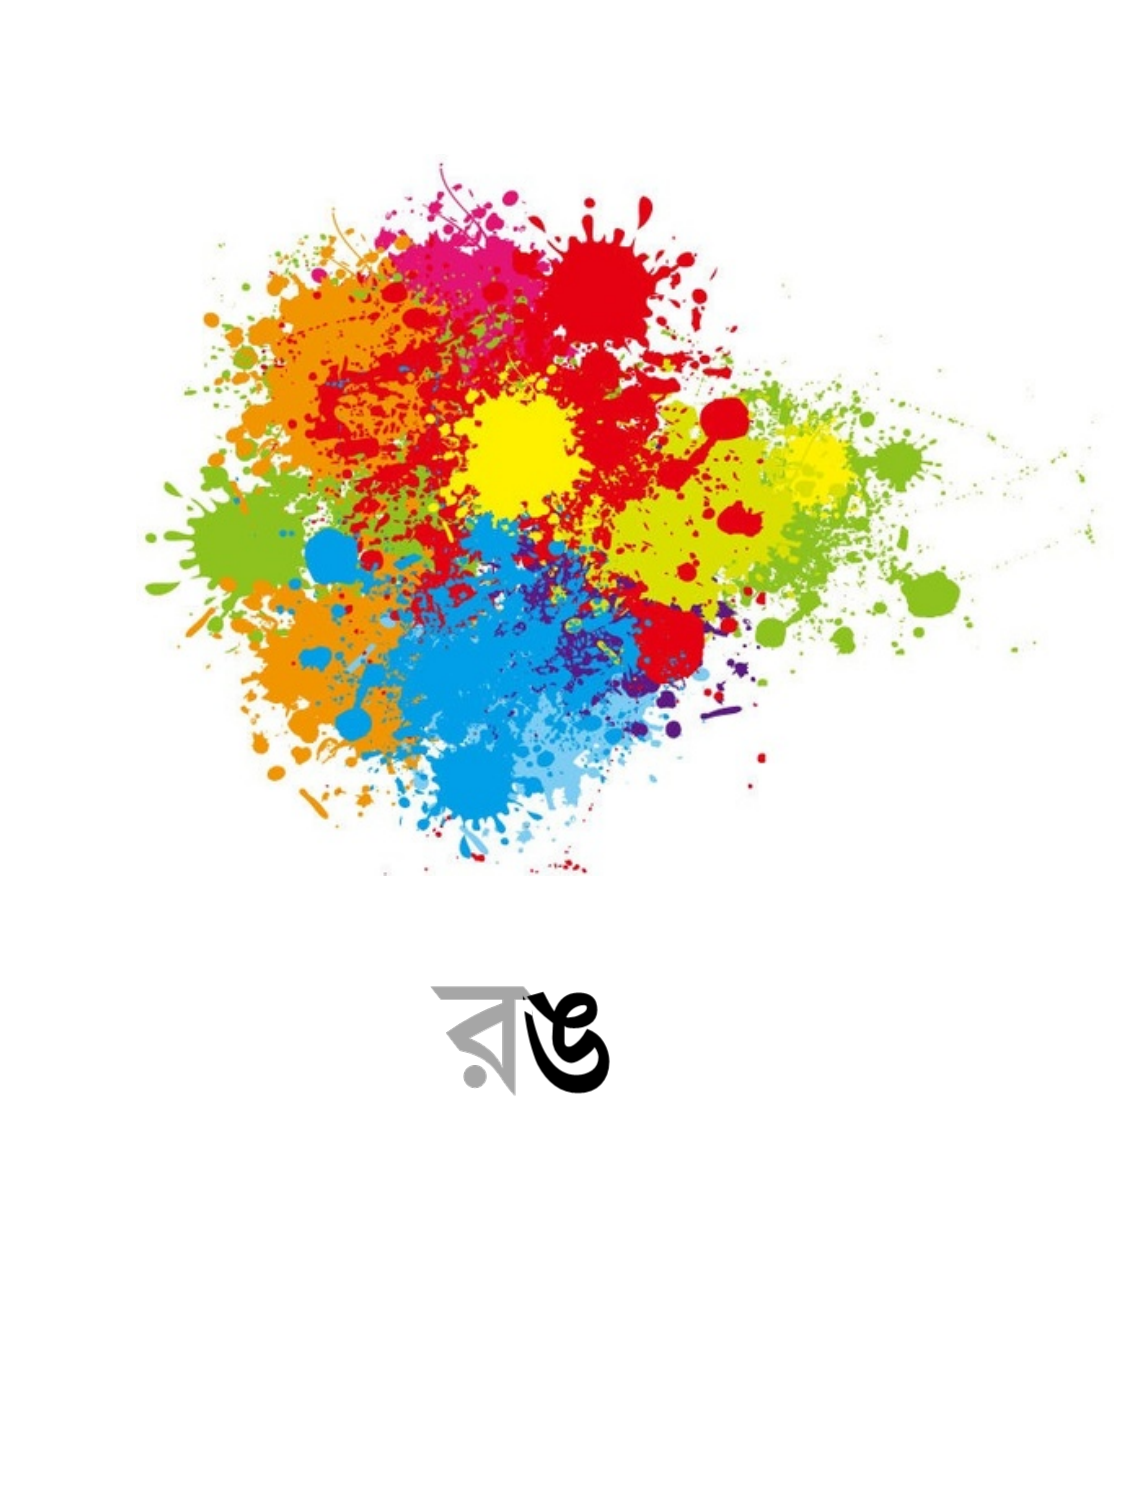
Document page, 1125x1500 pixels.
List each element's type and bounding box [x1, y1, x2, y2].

text_box [341, 902, 715, 1255]
picture [136, 154, 1114, 876]
